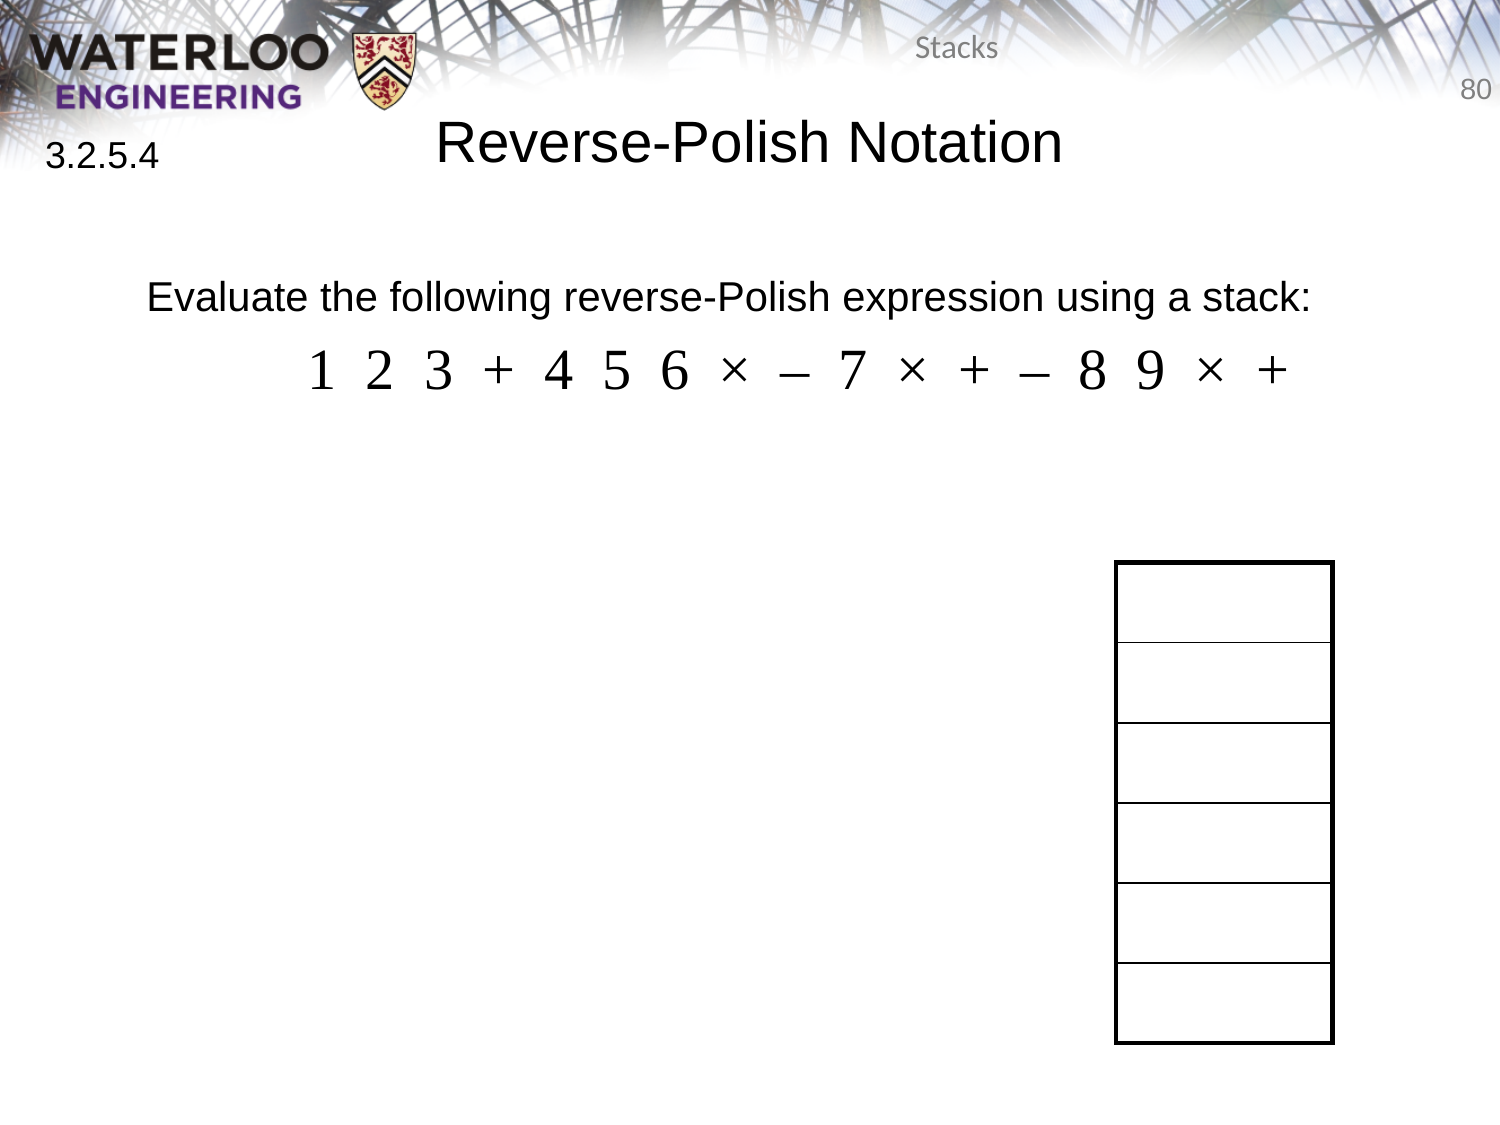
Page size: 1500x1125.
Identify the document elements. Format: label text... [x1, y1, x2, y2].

table_header [1118, 565, 1330, 642]
table_cell [1118, 884, 1330, 962]
text_box 3.2.5.4 [30, 124, 175, 184]
table_cell [1118, 643, 1330, 722]
table_cell [1118, 804, 1330, 882]
table_cell [1118, 964, 1330, 1041]
list Evaluate the following reverse-Polish expression using a stack: 1 2 3 + 4 5 6 × – 7 × + – 8 9 × + [74, 262, 1426, 1006]
picture [0, 0, 1500, 1125]
table_cell [1118, 724, 1330, 802]
title Reverse-Polish Notation [74, 44, 1426, 233]
